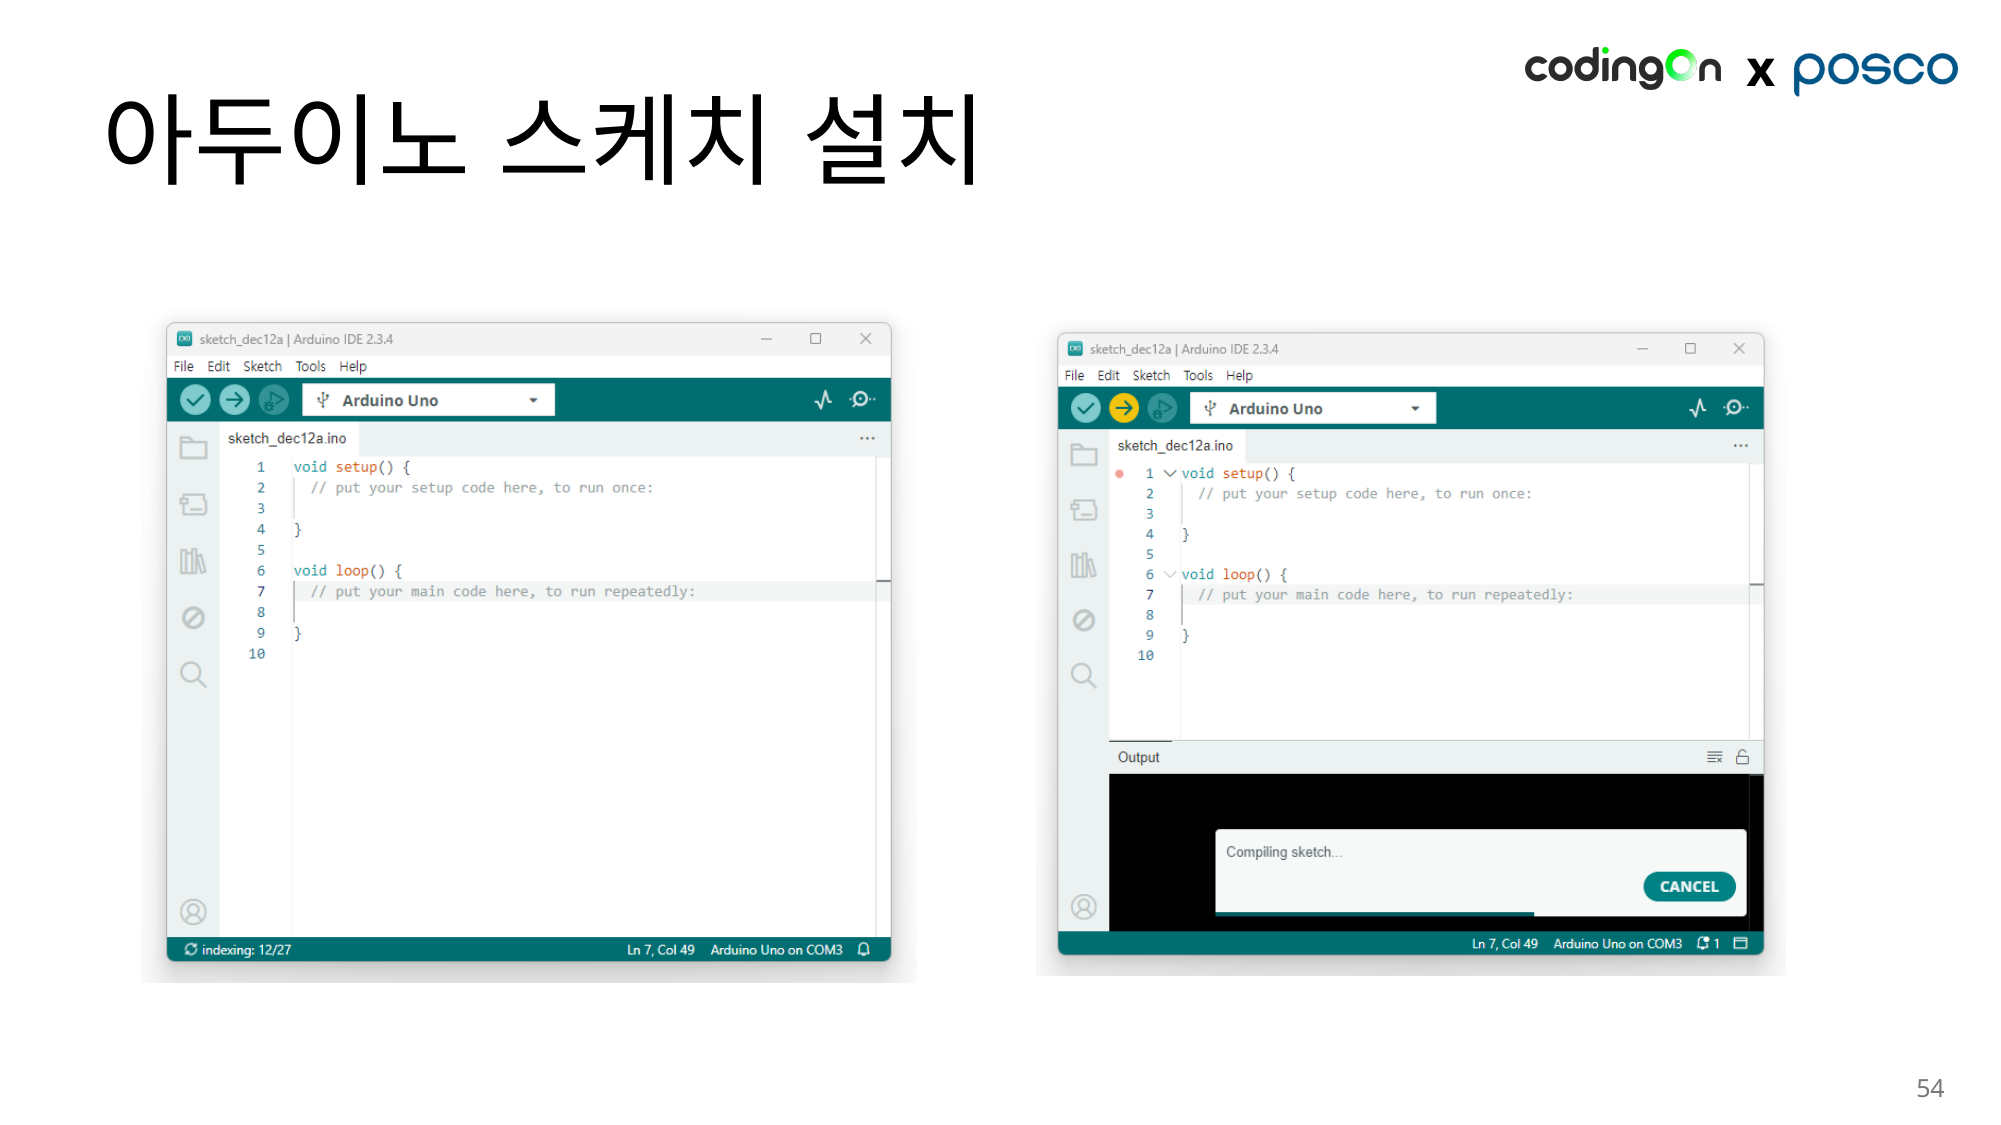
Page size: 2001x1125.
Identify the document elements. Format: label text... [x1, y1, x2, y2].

picture [1813, 47, 1960, 101]
slide_number 54 [1509, 1059, 1960, 1120]
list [1036, 309, 1786, 976]
picture [140, 297, 917, 983]
title 아두이노 스케치 설치 [87, 36, 1813, 255]
